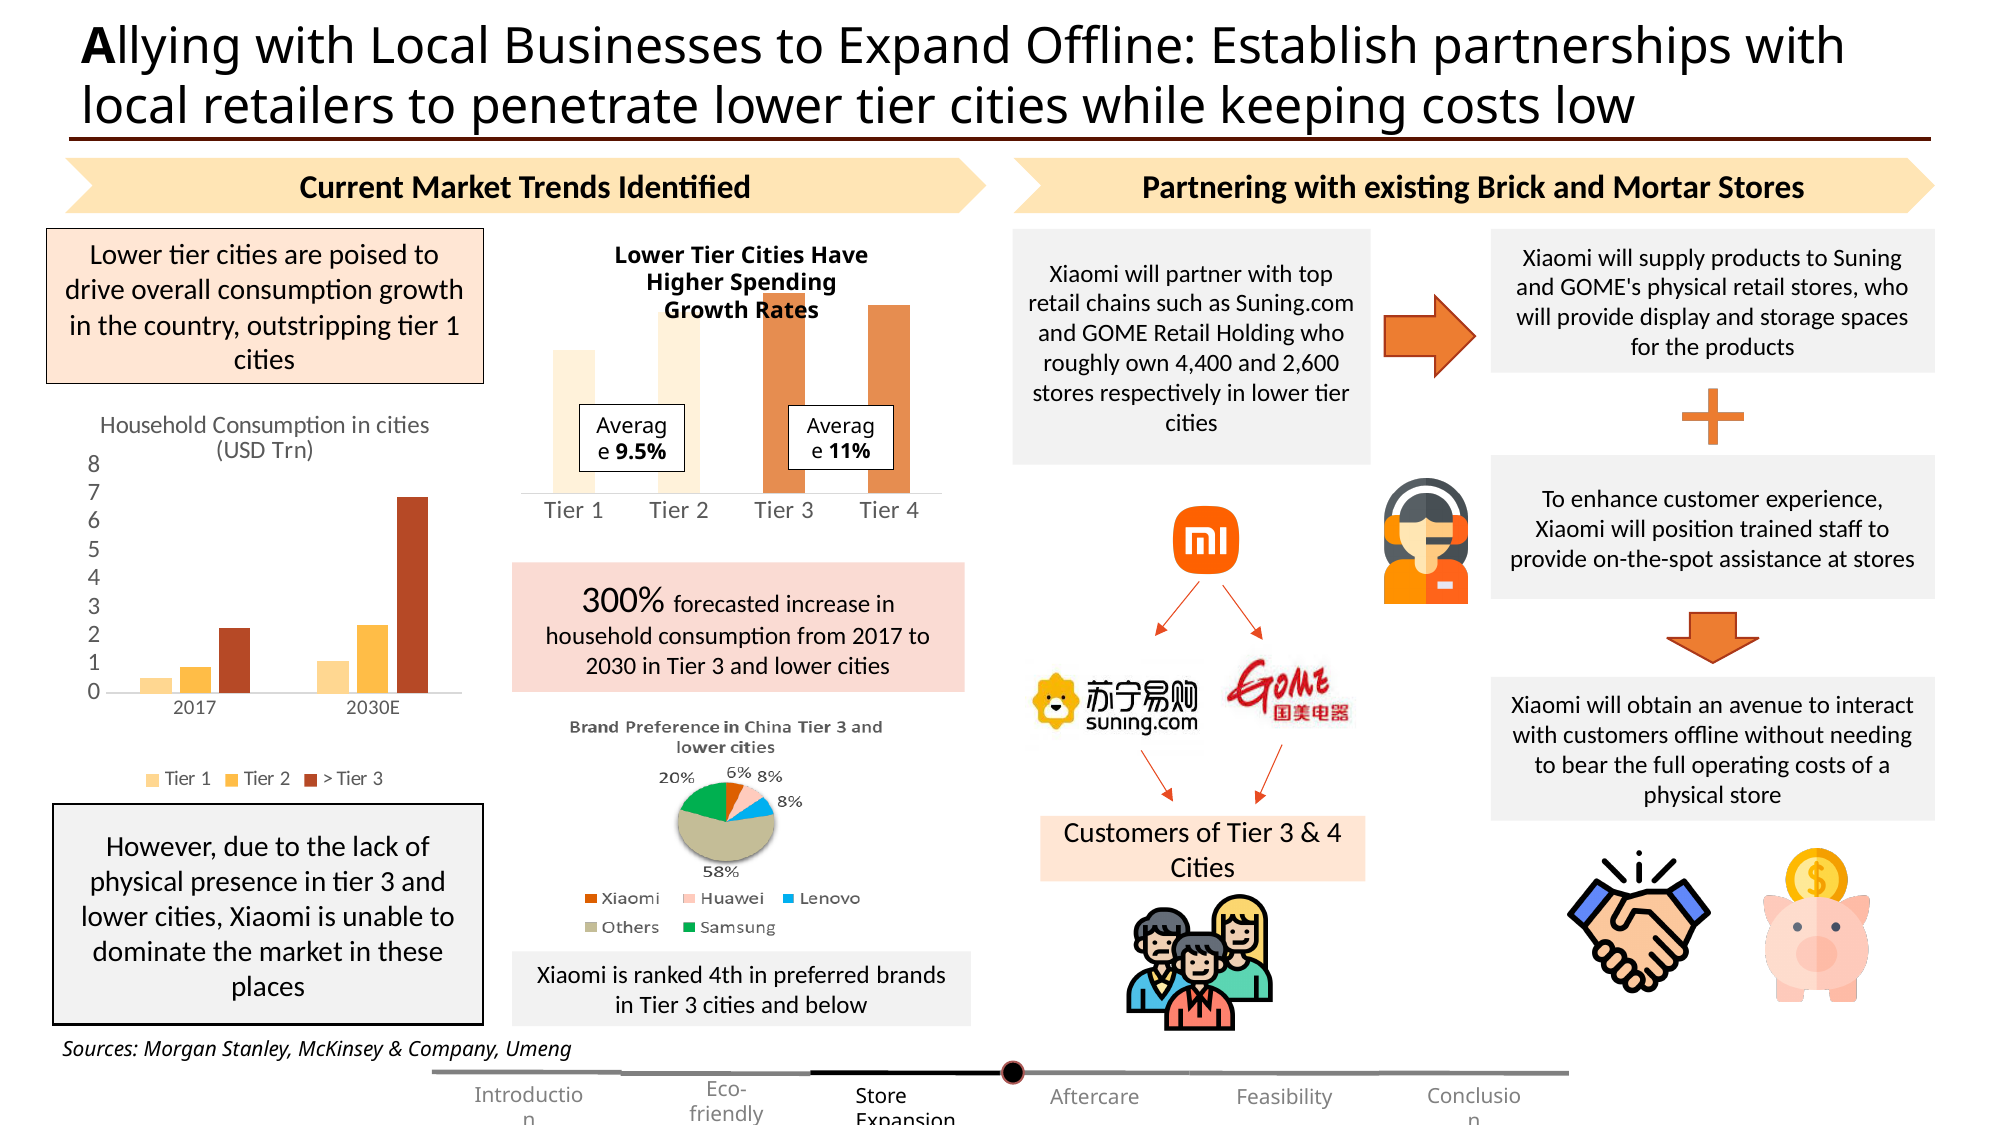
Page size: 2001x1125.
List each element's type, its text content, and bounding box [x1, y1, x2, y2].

text_box To enhance customer experience, Xiaomi will position trained staff to provide on-the-spot assistance at stores [1490, 454, 1936, 600]
text_box Xiaomi will partner with top retail chains such as Suning.com and GOME Retail Holding who roughly own 4,400 and 2,600 stores respectively in lower tier cities [1012, 228, 1372, 466]
text_box Xiaomi is ranked 4th in preferred brands in Tier 3 cities and below [511, 950, 972, 1027]
text_box Eco-friendly Phones [656, 1074, 797, 1125]
picture [1741, 848, 1892, 1002]
text_box Introduction [459, 1075, 599, 1125]
text_box Eco-friendly Phones [656, 1068, 797, 1073]
picture [511, 705, 940, 948]
chart [46, 228, 967, 797]
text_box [1025, 498, 1373, 1034]
picture [1361, 478, 1491, 604]
text_box Partnering with existing Brick and Mortar Stores [1011, 156, 1937, 215]
text_box Current Market Trends Identified [62, 156, 988, 215]
text_box Xiaomi will obtain an avenue to interact with customers offline without needing to bear the full operating costs of a physical store [1490, 676, 1936, 822]
text_box However, due to the lack of physical presence in tier 3 and lower cities, Xiaomi is unable to dominate the market in these places [52, 803, 484, 1026]
text_box Feasibility [1210, 1076, 1359, 1117]
text_box Sources: Morgan Stanley, McKinsey & Company, Umeng [47, 1027, 1505, 1068]
text_box [1666, 611, 1760, 665]
text_box Aftercare [1025, 1076, 1165, 1117]
text_box [1383, 293, 1477, 379]
text_box Allying with Local Businesses to Expand Offline: Establish partnerships with local retailers to penetrate lower tier cities while keeping costs low [66, 5, 1915, 141]
text_box [1001, 1068, 1025, 1072]
text_box Conclusion [1405, 1075, 1543, 1125]
text_box [1001, 1073, 1025, 1085]
text_box Store Expansion [840, 1075, 1009, 1125]
picture [1676, 383, 1750, 450]
text_box Lower tier cities are poised to drive overall consumption growth in the country, outstripping tier 1 cities [46, 228, 483, 384]
picture [1567, 849, 1711, 994]
text_box Xiaomi will supply products to Suning and GOME's physical retail stores, who will provide display and storage spaces for the products [1490, 228, 1936, 374]
